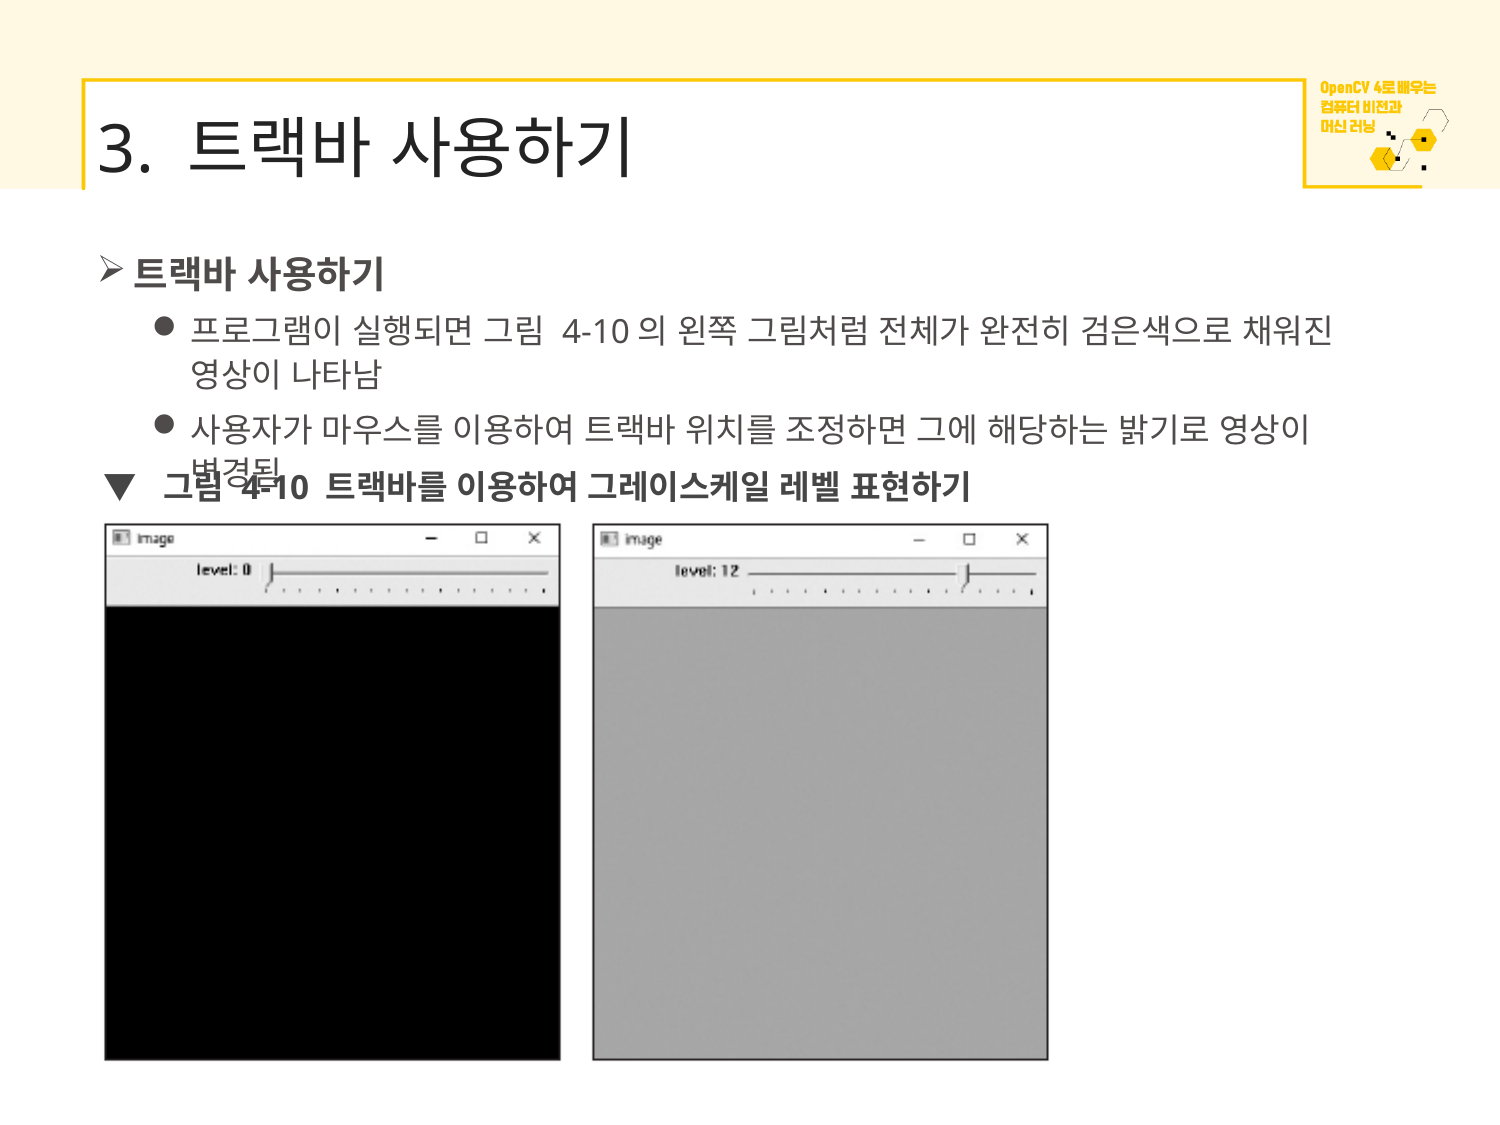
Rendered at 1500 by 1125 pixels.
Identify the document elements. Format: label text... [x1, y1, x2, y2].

list 트랙바 사용하기 프로그램이 실행되면 그림 4-10의 왼쪽 그림처럼 전체가 완전히 검은색으로 채워진 영상이 나타남 사용자가 마우스를 이용하여 트랙바 위치를 조정하면 그에 해당하는 밝기로 영상이 변경됨 [81, 239, 1412, 1054]
picture [0, 0, 1500, 1125]
text_box ▼ 그림 4-10 트랙바를 이용하여 그레이스케일 레벨 표현하기 [88, 458, 1415, 525]
title 3. 트랙바 사용하기 [82, 61, 1413, 193]
